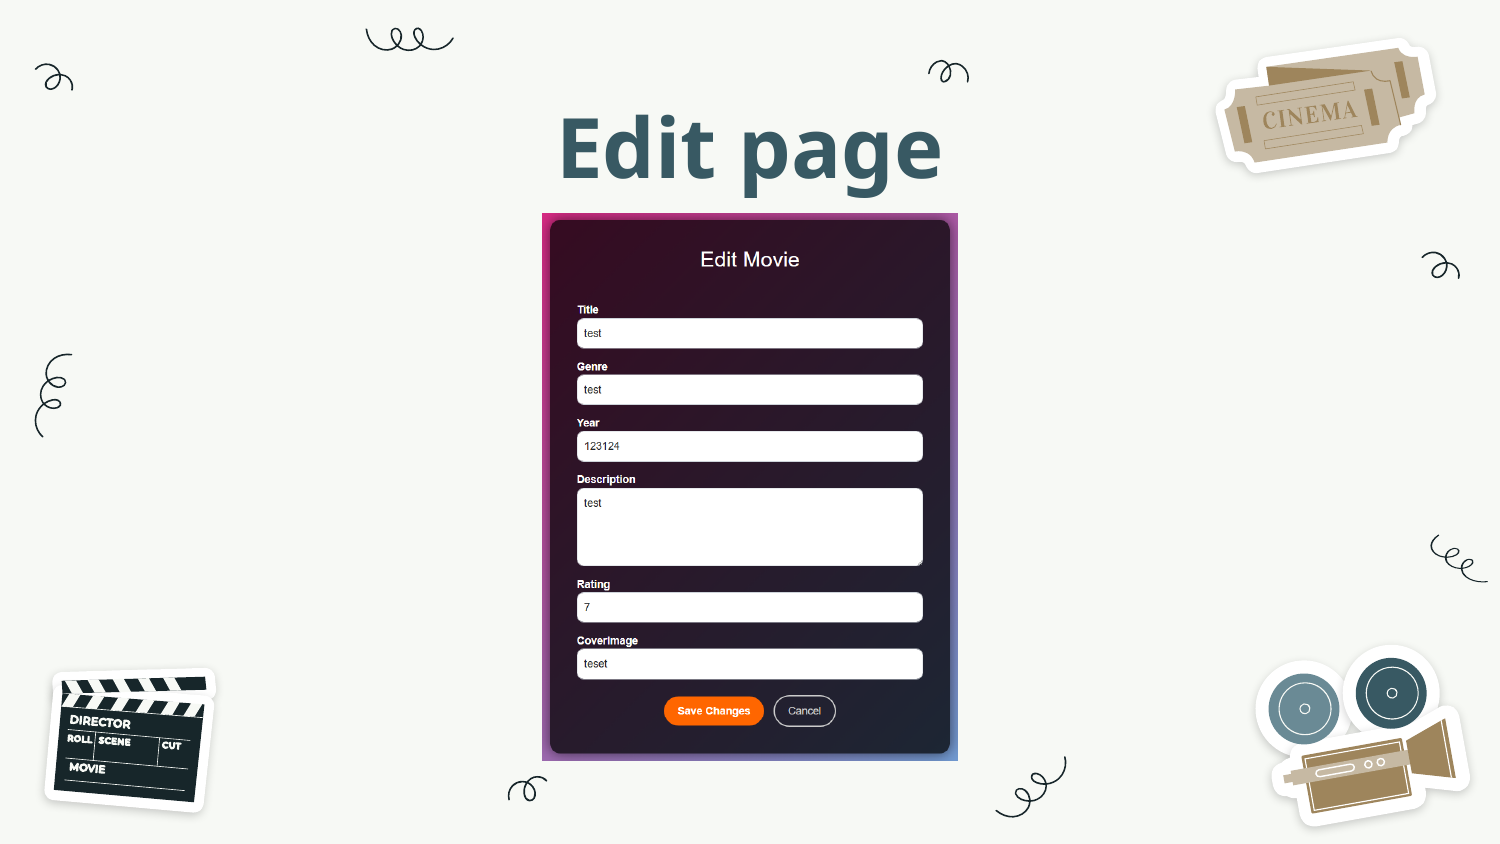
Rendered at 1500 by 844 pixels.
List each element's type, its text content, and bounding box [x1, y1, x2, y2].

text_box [1265, 660, 1452, 809]
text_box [1220, 43, 1431, 168]
title Edit page [413, 64, 1087, 193]
picture [541, 213, 958, 761]
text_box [45, 654, 216, 815]
